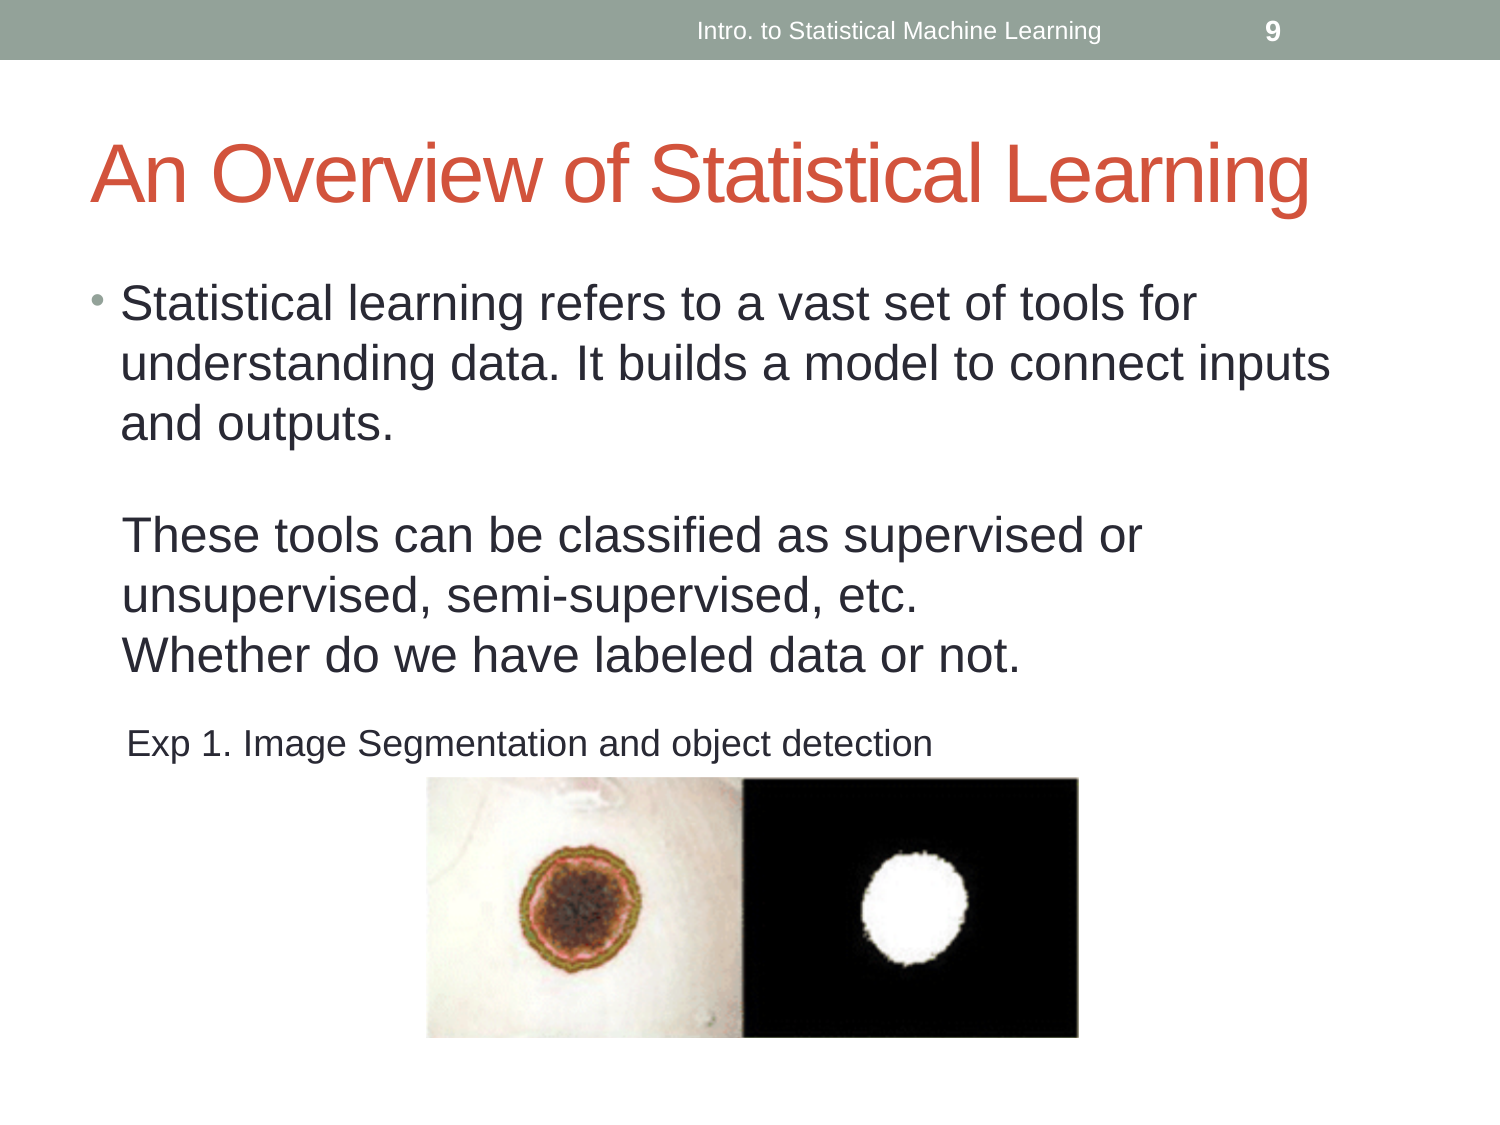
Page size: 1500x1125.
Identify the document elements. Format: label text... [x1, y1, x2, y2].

text_box Exp 1. Image Segmentation and object detection [111, 711, 949, 772]
title An Overview of Statistical Learning [75, 87, 1425, 250]
list Statistical learning refers to a vast set of tools for understanding data. It builds a model to connect inputs and outputs. [75, 262, 1425, 524]
text_box These tools can be classified as supervised or unsupervised, semi-supervised, etc. Whether do we have labeled data or not. [106, 494, 1380, 690]
picture [425, 776, 1079, 1038]
footer Intro. to Statistical Machine Learning [562, 3, 1238, 57]
slide_number 9 [1250, 3, 1425, 57]
